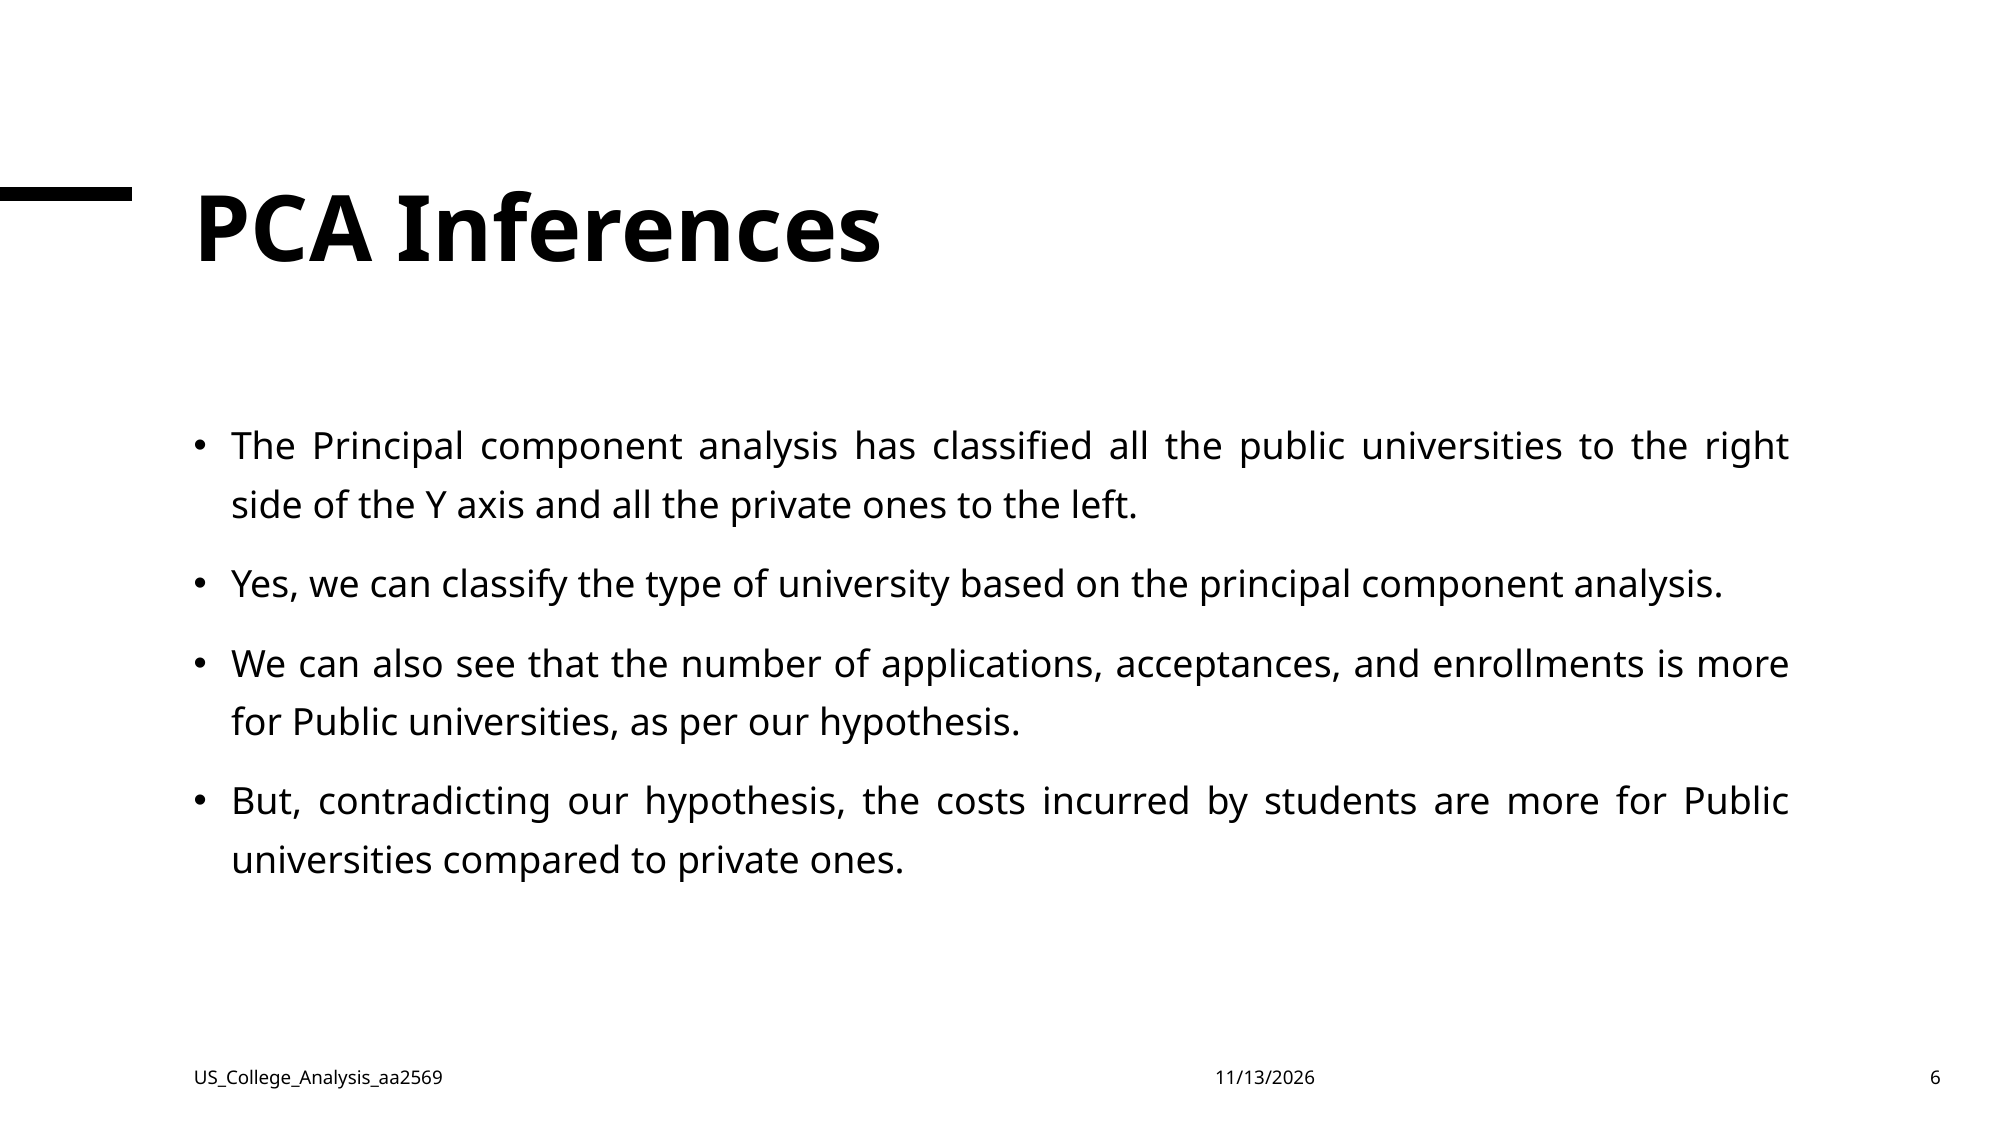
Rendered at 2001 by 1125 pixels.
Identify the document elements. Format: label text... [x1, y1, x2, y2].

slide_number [1200, 1048, 1801, 1108]
footer US_College_Analysis_aa2569 [178, 1048, 907, 1108]
list The Principal component analysis has classified all the public universities to the right side of the Y axis and all the private ones to the left. Yes, we can classify the type of university based on the principal component analysis. We can also see that the number of applications, acceptances, and enrollments is more for Public universities, as per our hypothesis. But, contradicting our hypothesis, the costs incurred by students are more for Public universities compared to private ones. [178, 401, 1807, 1032]
slide_number 6 [1801, 1048, 1956, 1108]
title PCA Inferences [178, 178, 1807, 392]
